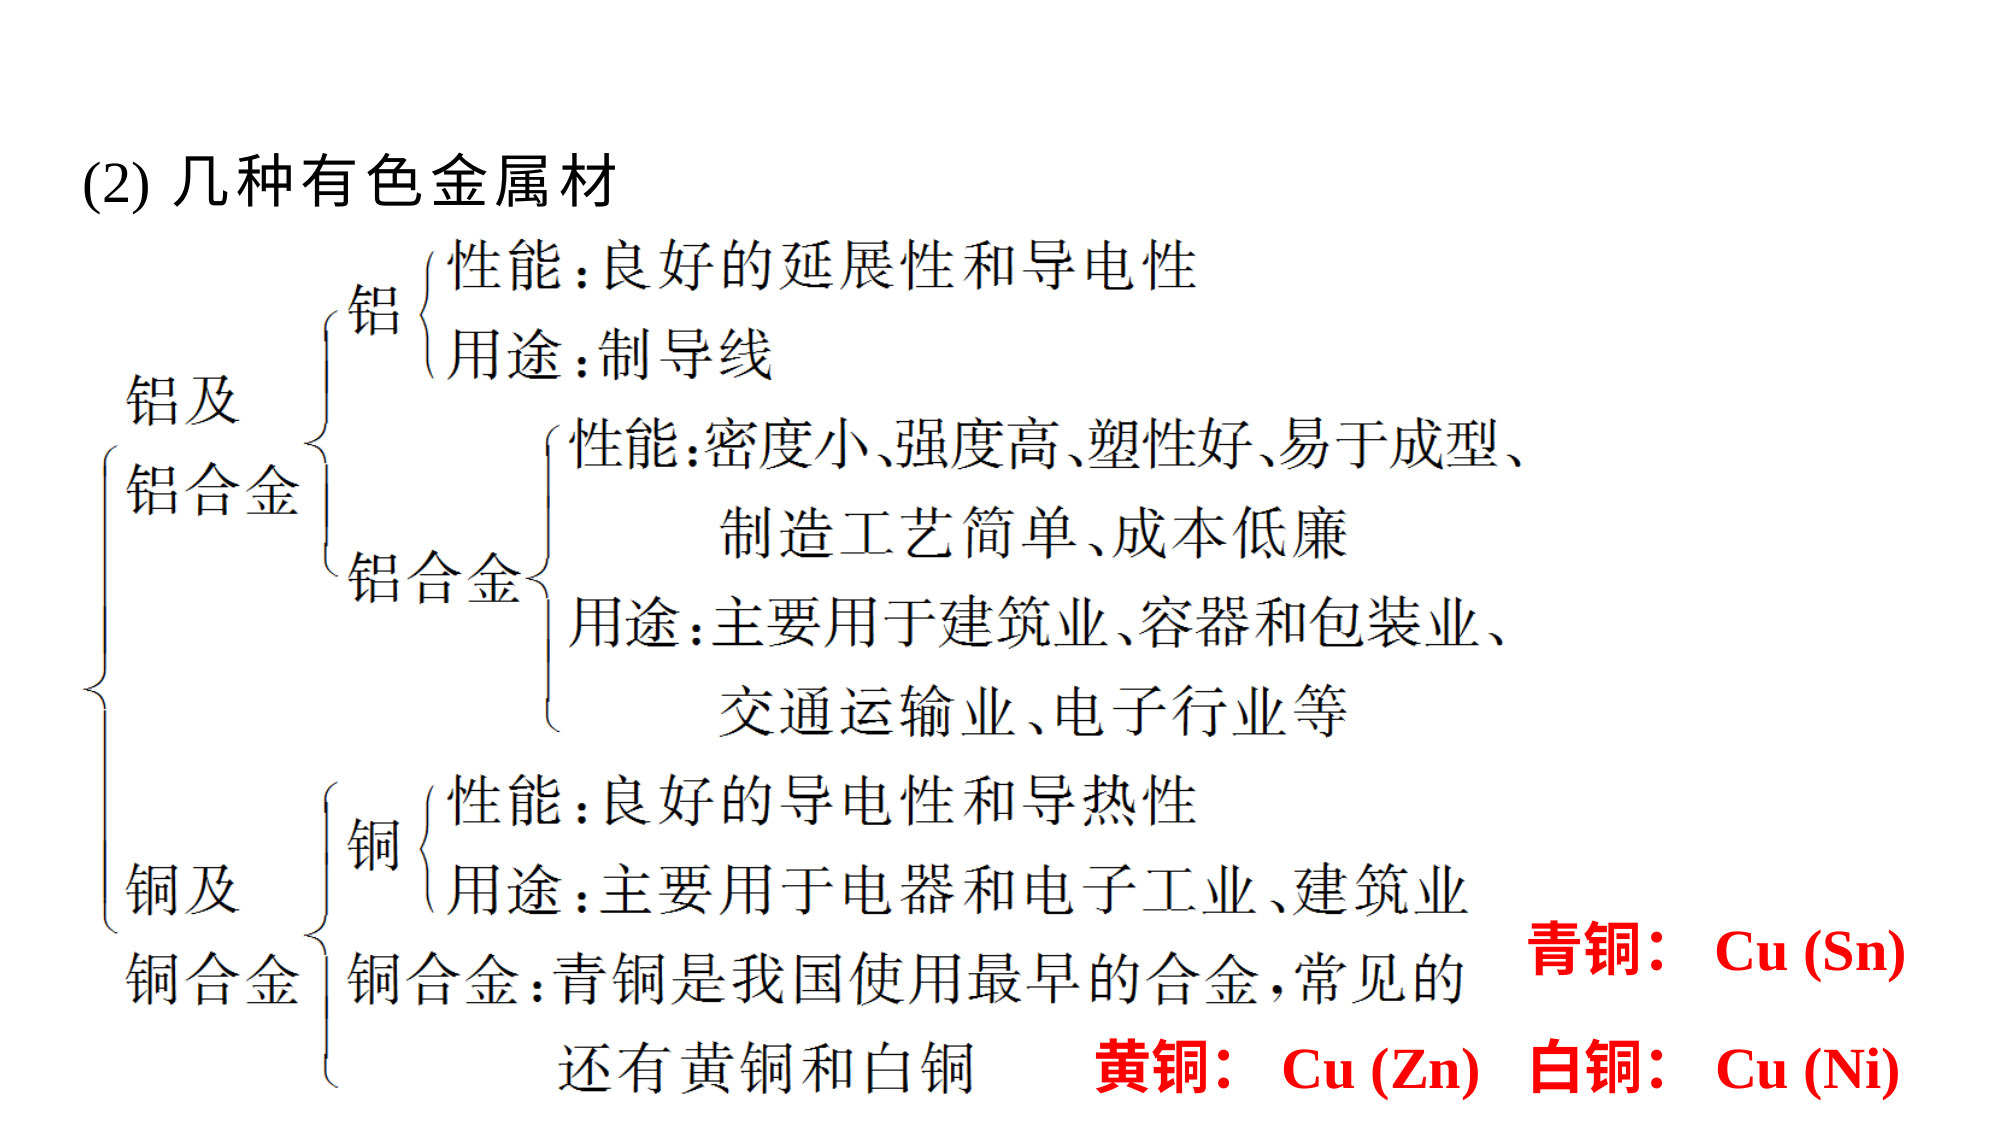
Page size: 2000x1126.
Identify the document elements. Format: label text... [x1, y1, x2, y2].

picture [79, 233, 1532, 1101]
text_box 青铜：Cu (Sn) [1536, 905, 1923, 990]
text_box (2)几种有色金属材料 [68, 101, 633, 222]
text_box 白铜：Cu (Ni) [1533, 1023, 1917, 1108]
